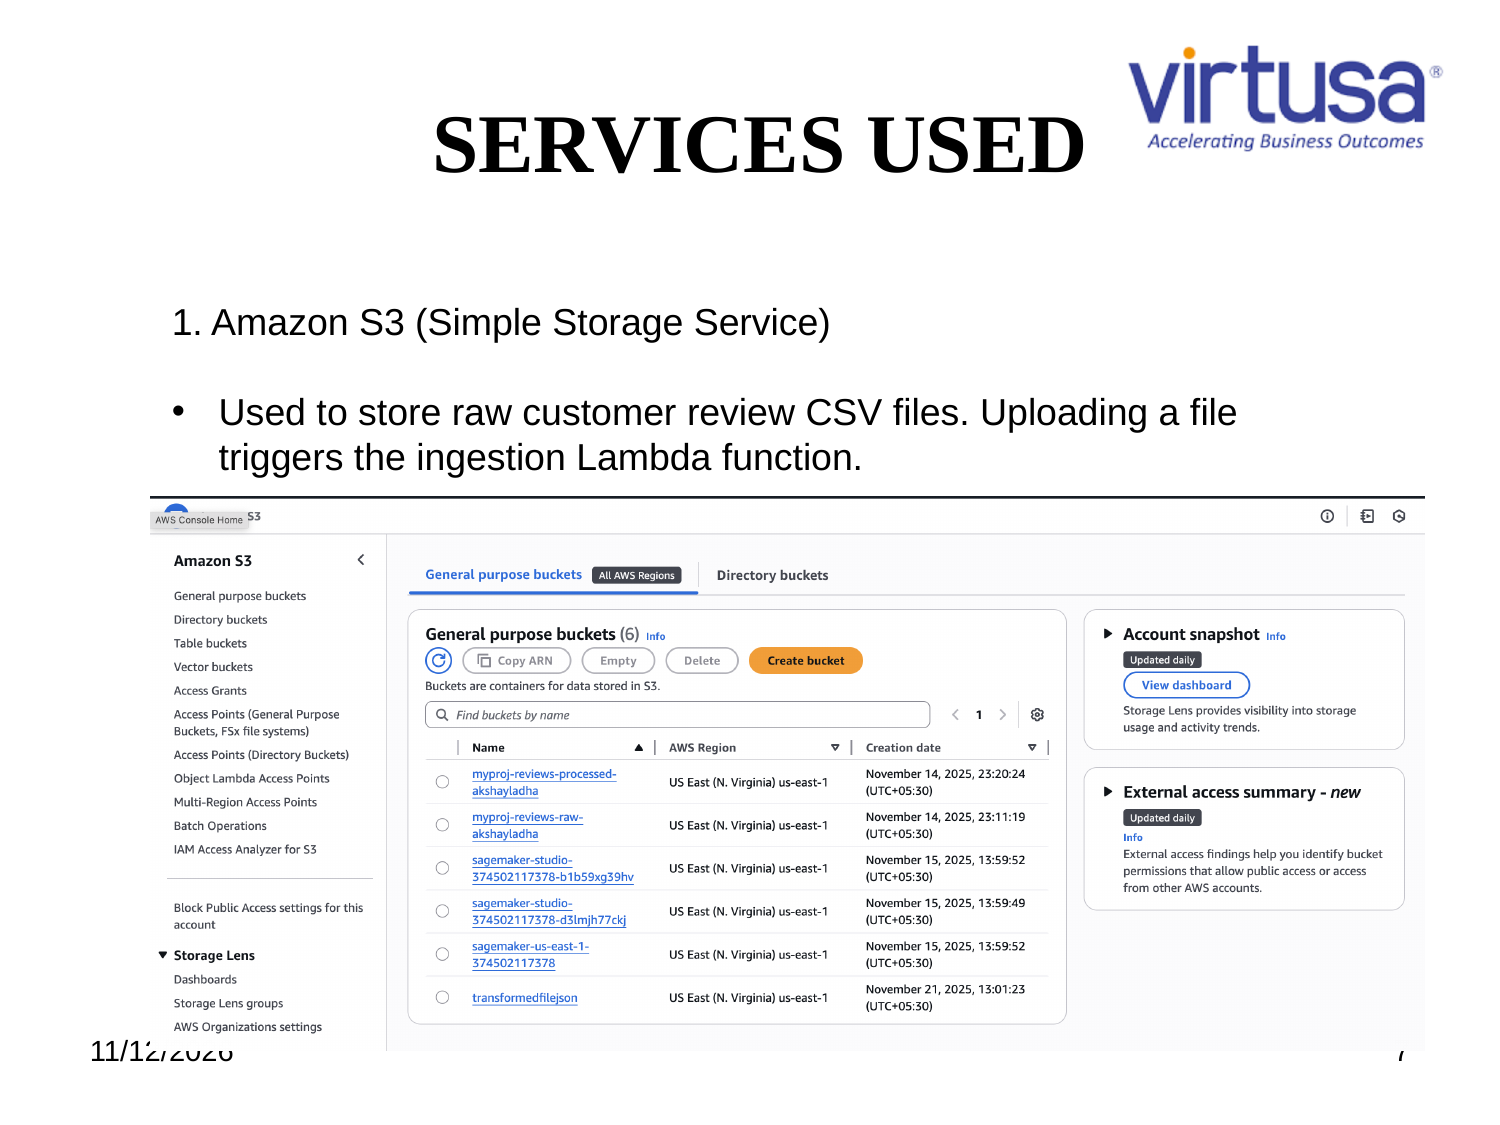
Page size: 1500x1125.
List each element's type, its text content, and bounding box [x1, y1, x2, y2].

picture [1108, 18, 1470, 165]
picture [149, 496, 1425, 1051]
text_box 1. Amazon S3 (Simple Storage Service) Used to store raw customer review CSV files. Uploading a file triggers the ingestion Lambda function. [157, 291, 1305, 483]
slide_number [74, 1024, 426, 1103]
title SERVICES USED [74, 44, 1446, 233]
slide_number 7 [1074, 1024, 1426, 1103]
